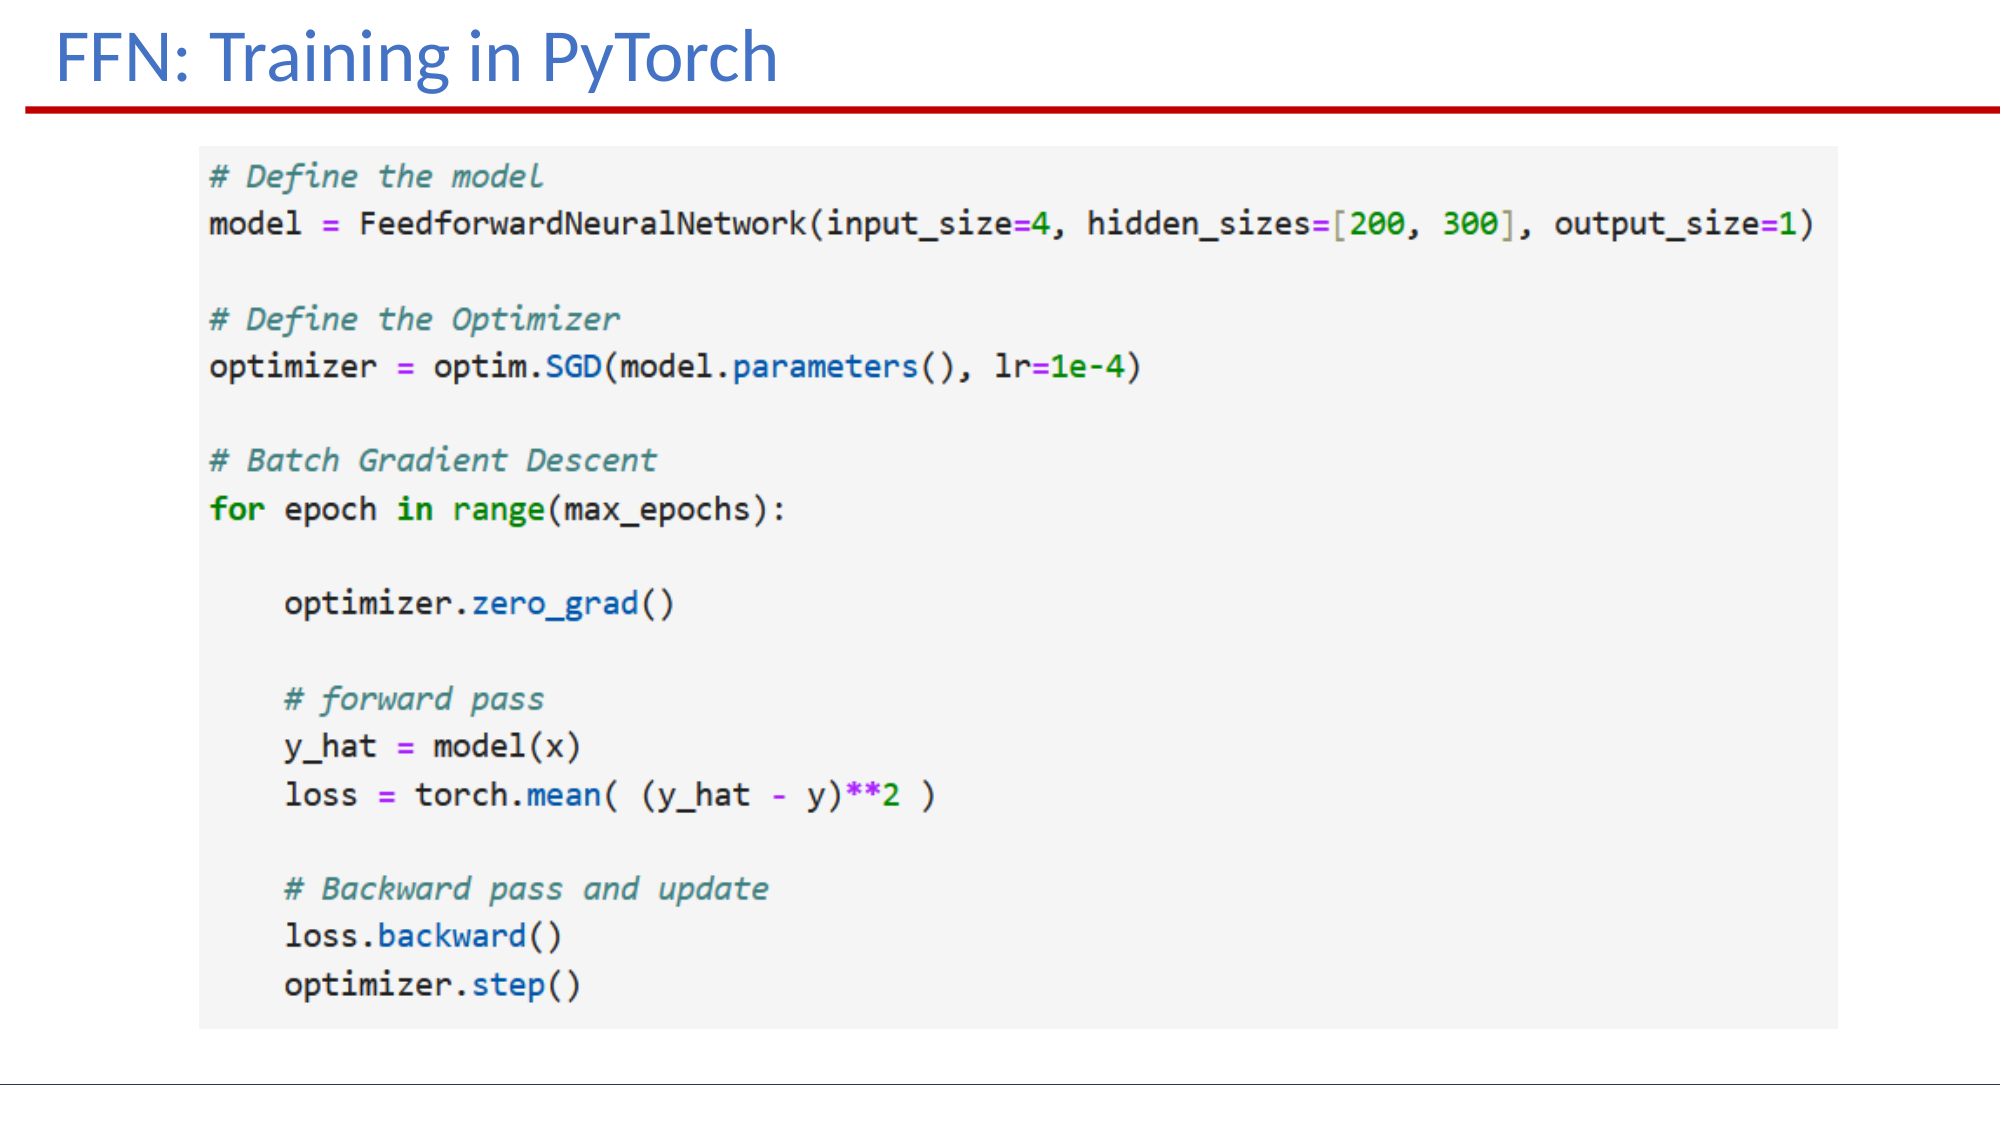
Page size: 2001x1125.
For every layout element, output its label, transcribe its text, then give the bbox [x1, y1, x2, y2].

text_box [1967, 105, 2000, 115]
text_box FFN: Training in PyTorch [40, 0, 1967, 284]
picture [199, 146, 1838, 1029]
text_box [24, 105, 40, 115]
